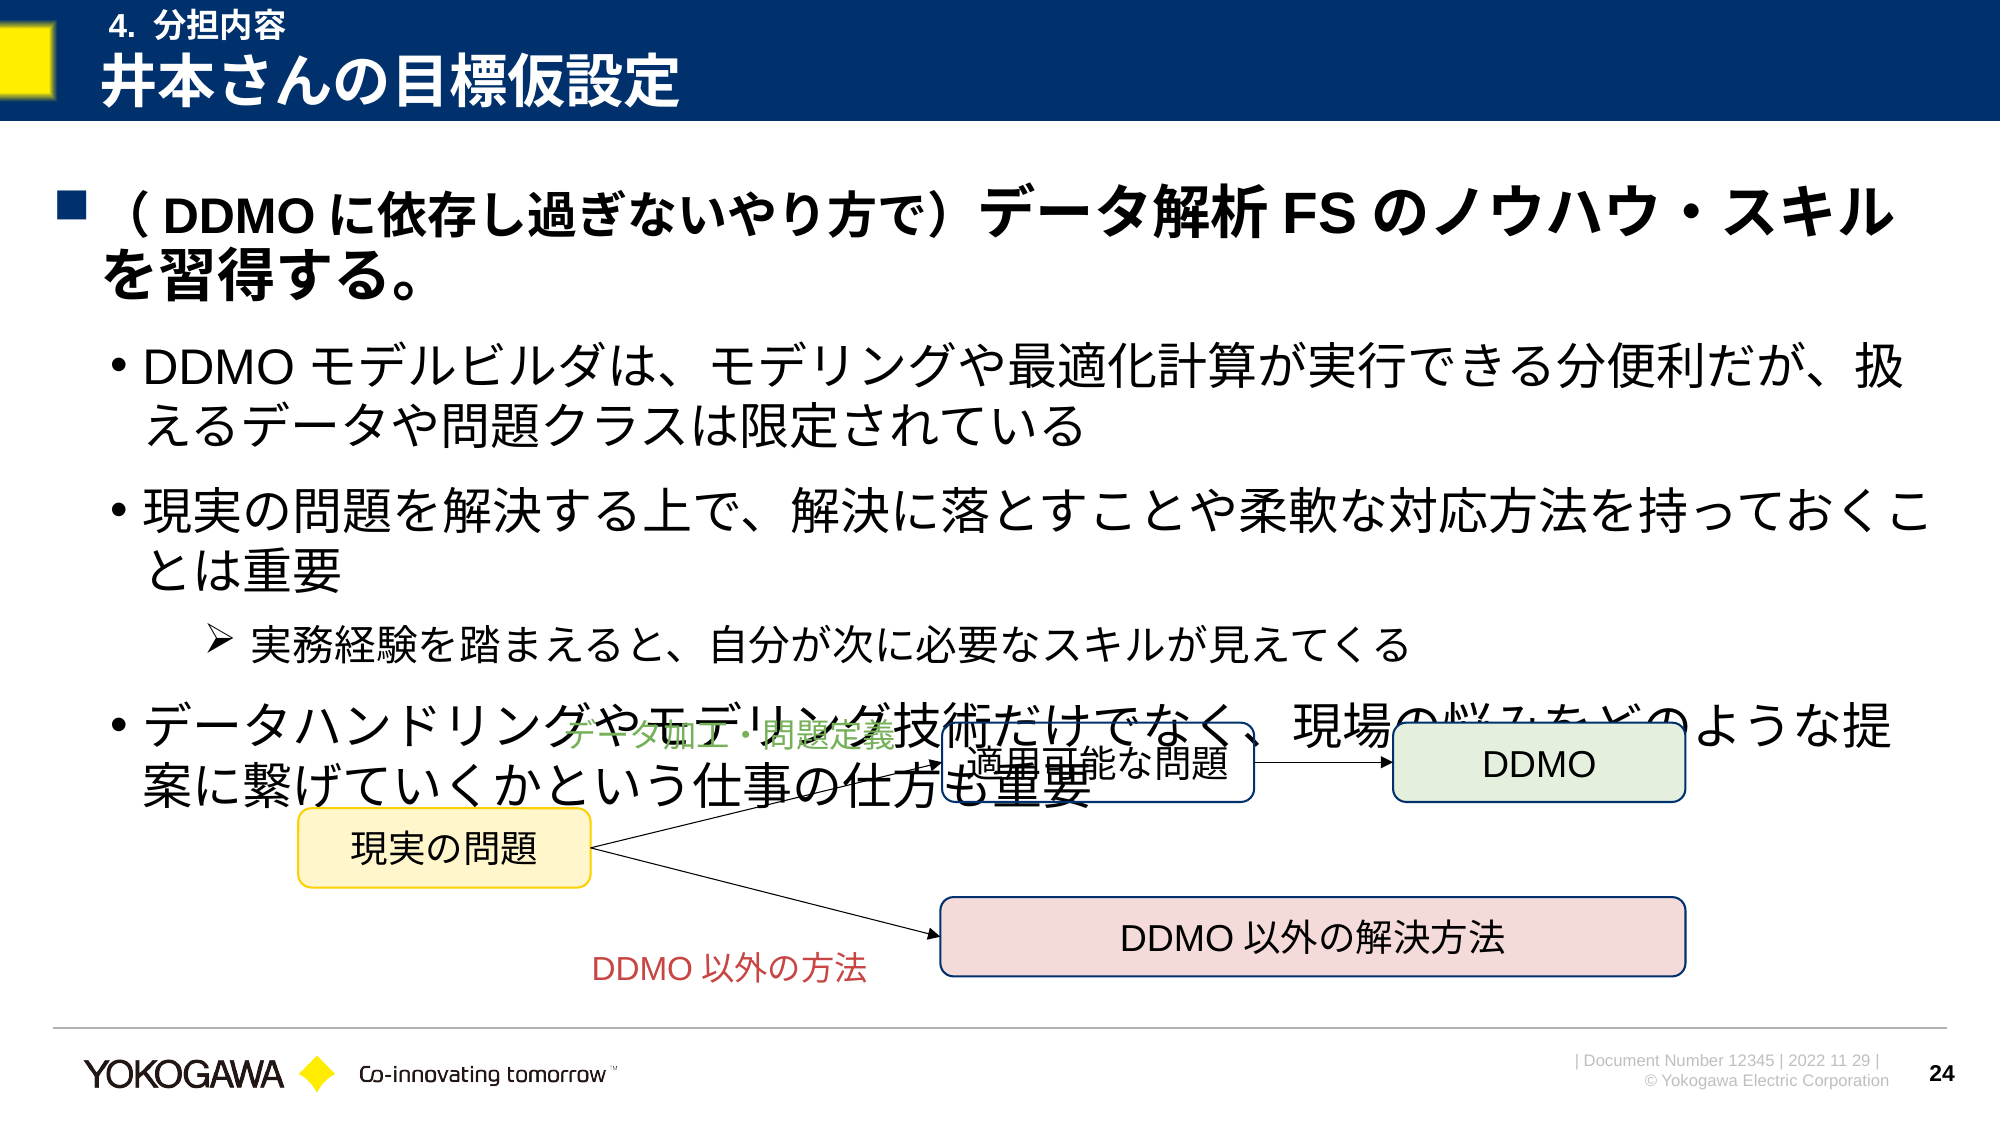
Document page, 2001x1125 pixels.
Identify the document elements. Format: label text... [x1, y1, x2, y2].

picture [83, 1055, 617, 1093]
text_box DDMO以外の解決方法 [939, 896, 1687, 978]
text_box 適用可能な問題 [941, 721, 1256, 804]
text_box データ加工・問題定義 [531, 706, 928, 762]
text_box 4. 分担内容 [93, 0, 836, 52]
text_box DDMO以外の方法 [531, 939, 928, 994]
title 井本さんの目標仮設定 [84, 40, 1955, 126]
picture [0, 6, 69, 115]
text_box 現実の問題 [297, 807, 590, 889]
text_box （DDMOに依存し過ぎないやり方で）データ解析FSのノウハウ・スキルを習得する。 DDMOモデルビルダは、モデリングや最適化計算が実行できる分便利だが、扱えるデータや問題クラスは限定されている 現実の問題を解決する上で、解決に落とすことや柔軟な対応方法を持っておくことは重要 実務経験を踏まえると、自分が次に必要なスキルが見えてくる データハンドリングやモデリング技術だけでなく、現場の悩みをどのような提案に繋げていくかという仕事の仕方も重要 [38, 175, 1952, 275]
slide_number 24 [1904, 1042, 1970, 1103]
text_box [590, 762, 943, 848]
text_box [590, 847, 941, 937]
text_box DDMO [1392, 721, 1687, 804]
